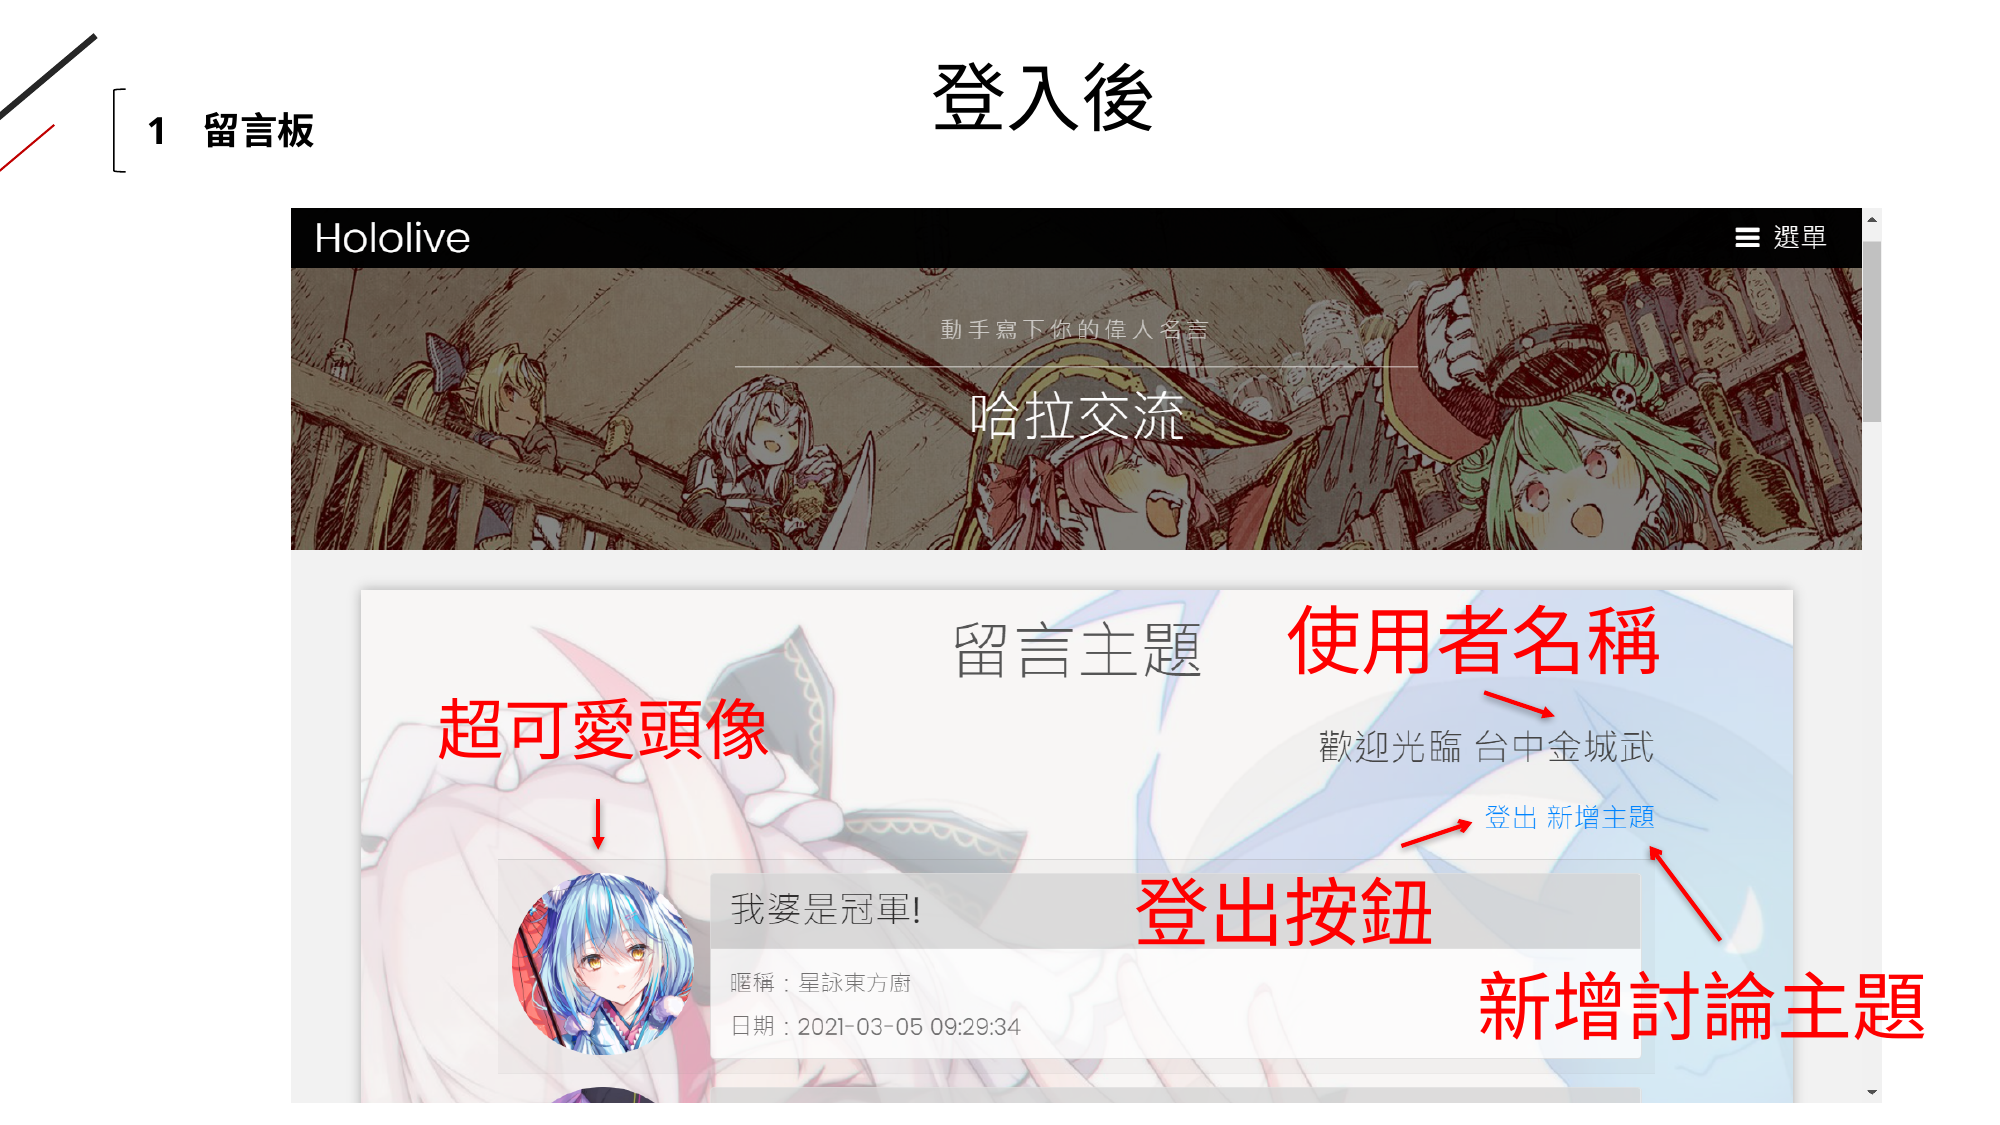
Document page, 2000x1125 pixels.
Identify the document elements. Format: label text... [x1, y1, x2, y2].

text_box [1649, 845, 1721, 941]
text_box 登入後 [917, 42, 1461, 148]
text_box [0, 35, 96, 144]
text_box 新增討論主題 [1886, 952, 1943, 1057]
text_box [0, 124, 55, 179]
text_box 留言板 [131, 100, 331, 205]
picture [290, 207, 1882, 1103]
text_box [113, 88, 126, 173]
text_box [1483, 692, 1556, 717]
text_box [1401, 822, 1473, 847]
